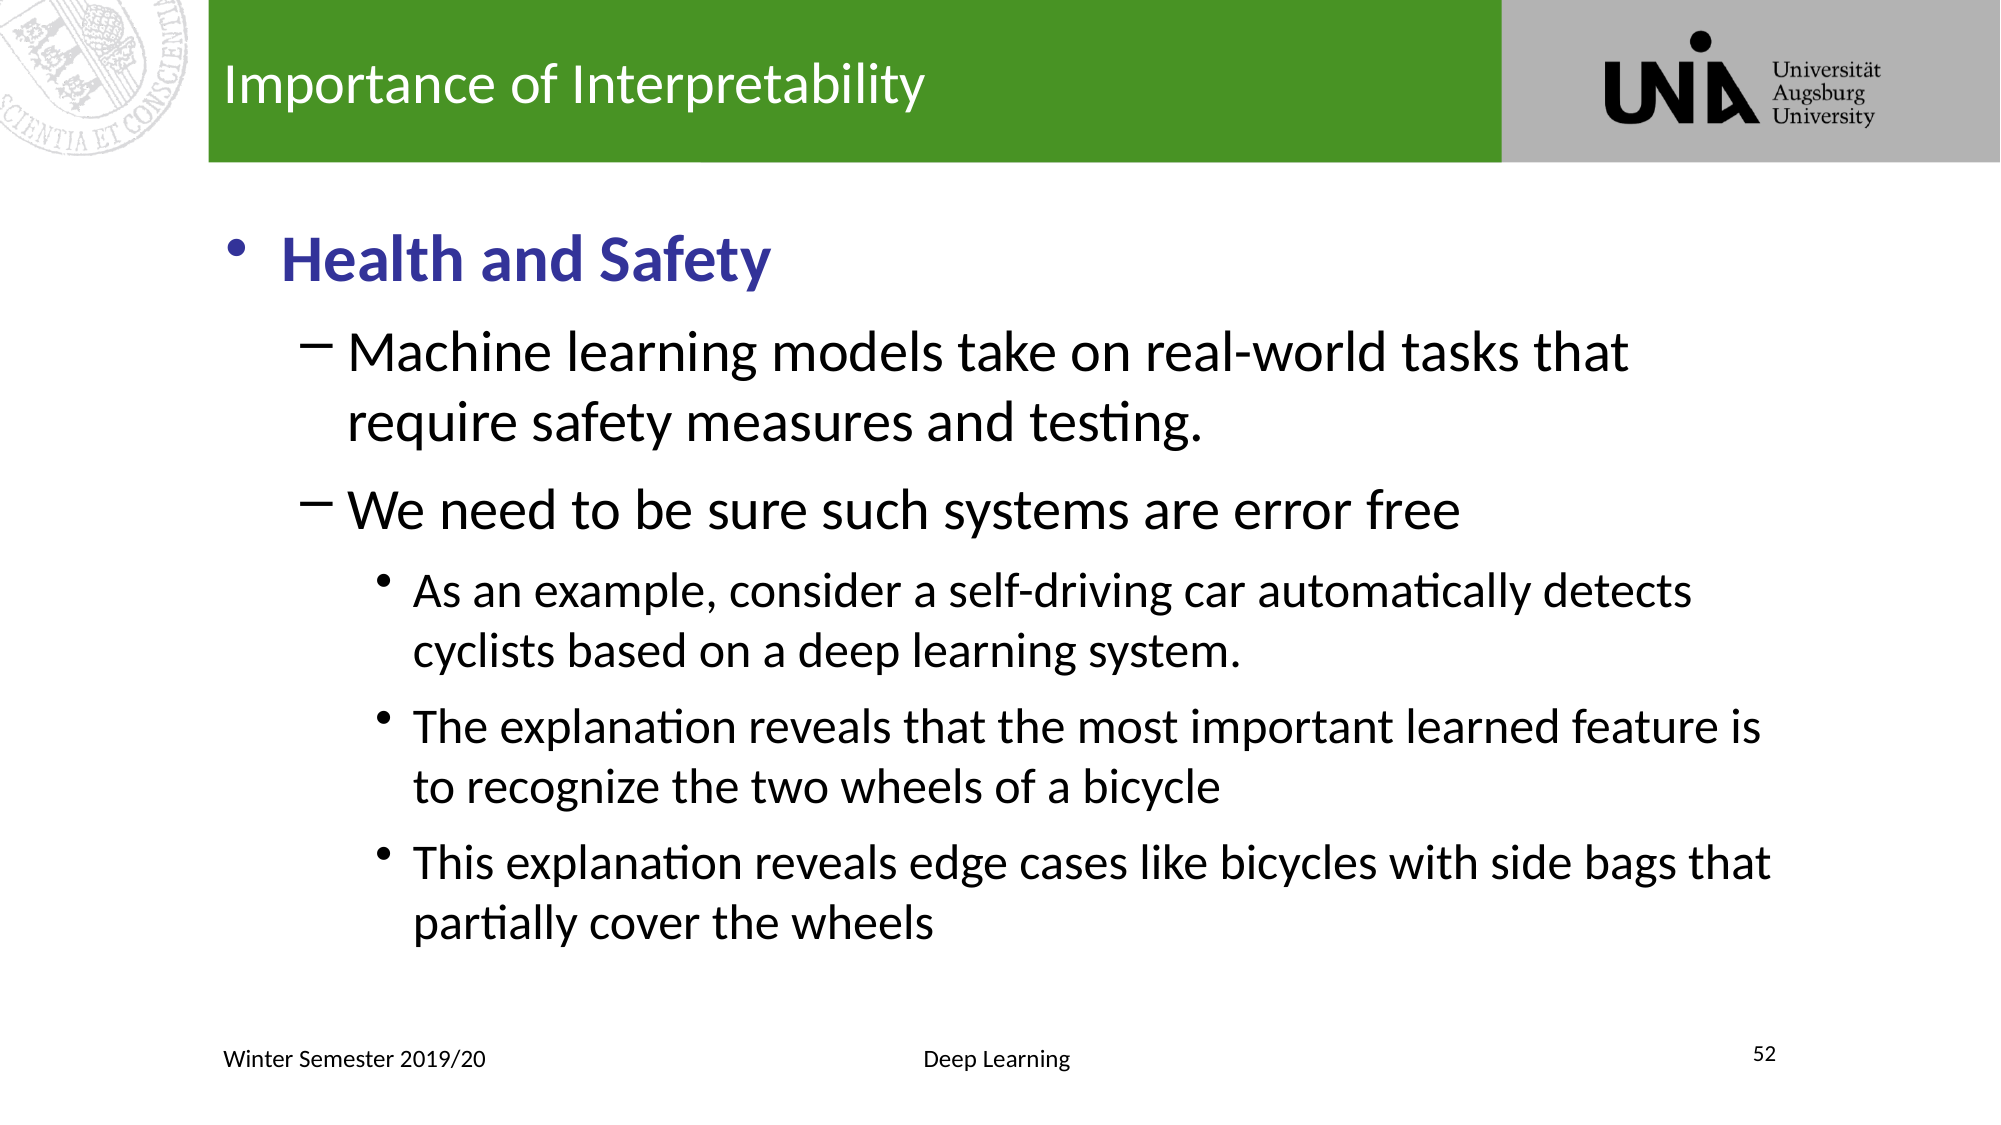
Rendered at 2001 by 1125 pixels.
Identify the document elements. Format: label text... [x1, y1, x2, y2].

picture [1568, 12, 1934, 271]
title Importance of Interpretability [208, 22, 1875, 138]
list Health and Safety Machine learning models take on real-world tasks that require safety measures and testing. We need to be sure such systems are error free As an example, consider a self-driving car automatically detects cyclists based on a deep learning system. The explanation reveals that the most important learned feature is to recognize the two wheels of a bicycle This explanation reveals edge cases like bicycles with side bags that partially cover the wheels [210, 207, 1794, 978]
slide_number 52 [1478, 1030, 1792, 1106]
picture [0, 0, 188, 156]
